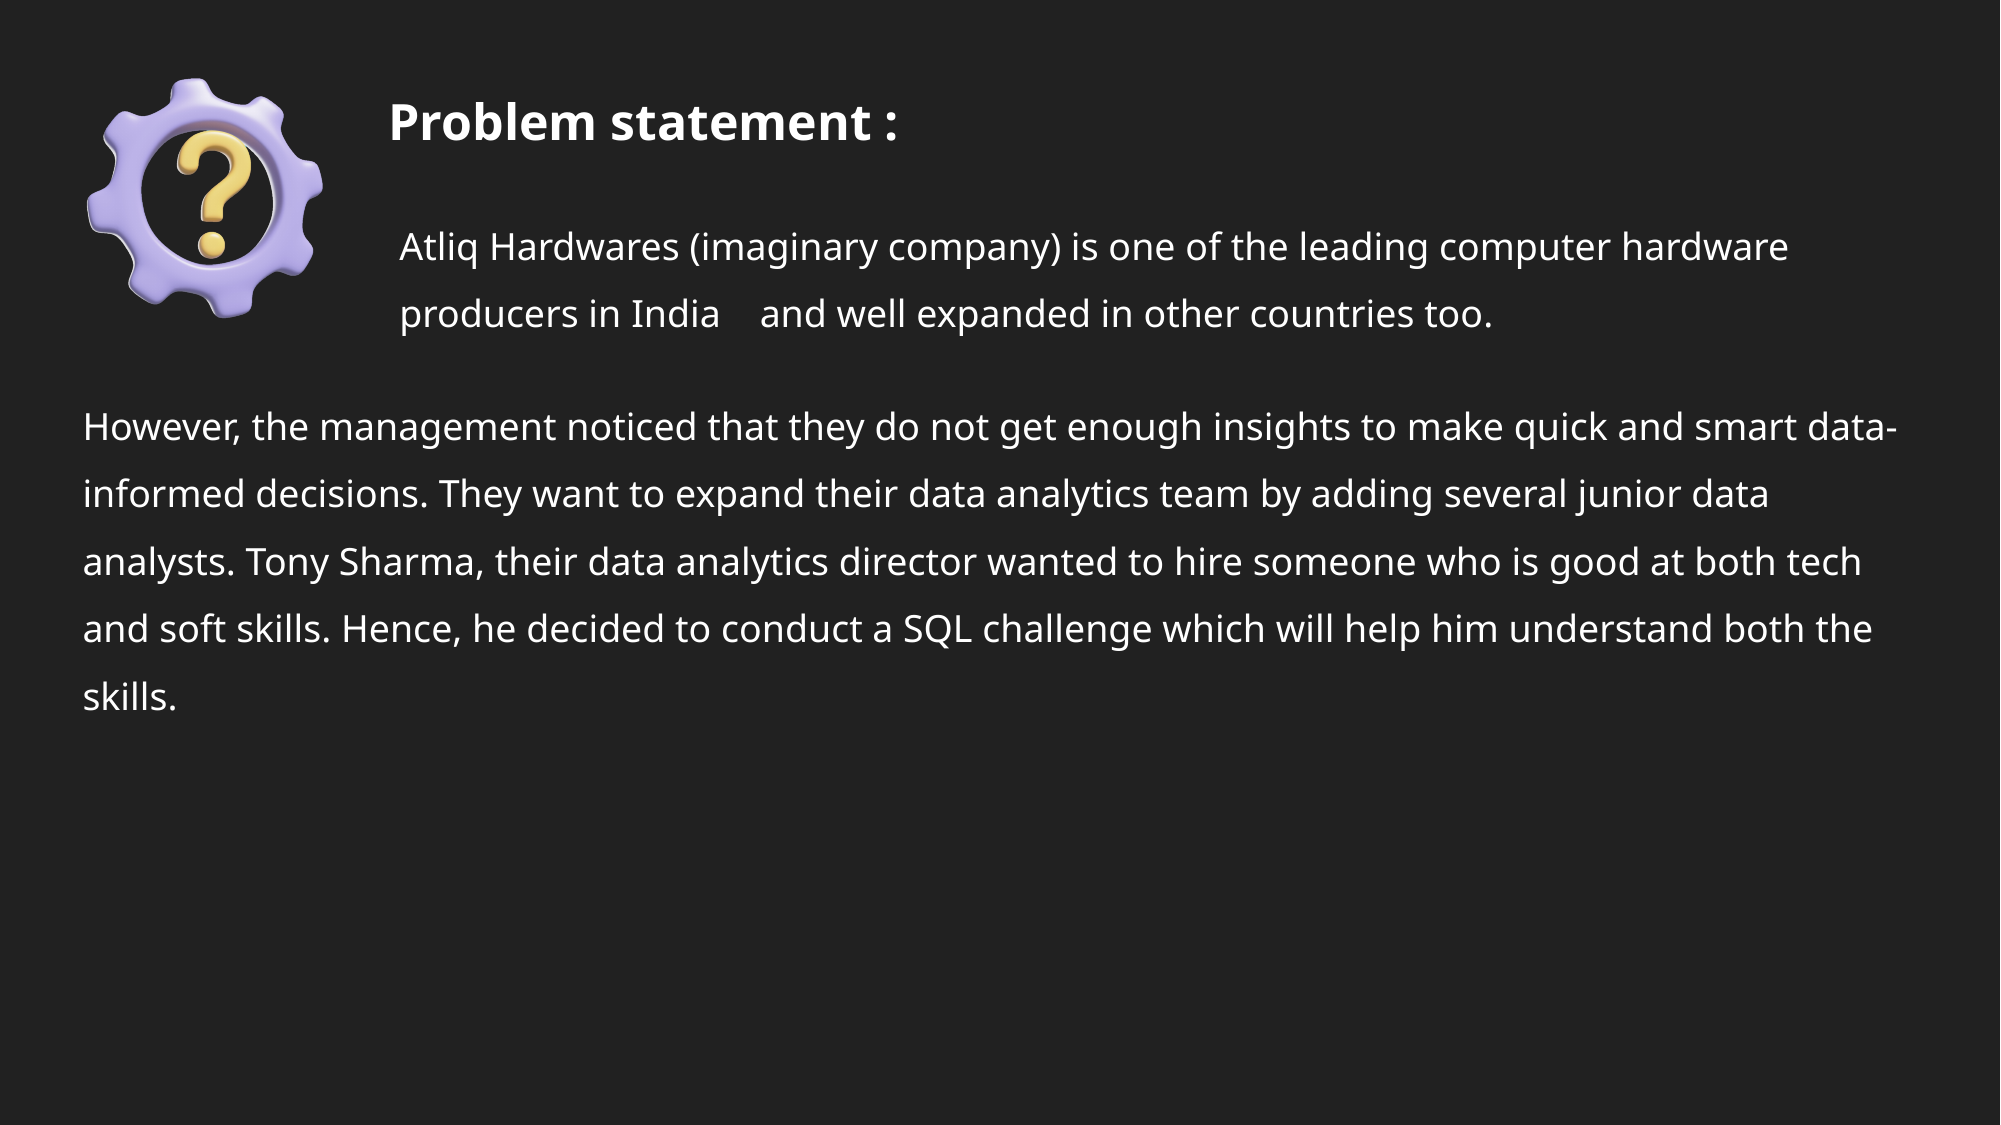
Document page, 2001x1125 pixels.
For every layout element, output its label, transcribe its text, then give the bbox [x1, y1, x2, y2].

picture [44, 36, 367, 359]
text_box However, the management noticed that they do not get enough insights to make quick and smart data-informed decisions. They want to expand their data analytics team by adding several junior data analysts. Tony Sharma, their data analytics director wanted to hire someone who is good at both tech and soft skills. Hence, he decided to conduct a SQL challenge which will help him understand both the skills. [67, 372, 1933, 793]
text_box Atliq Hardwares (imaginary company) is one of the leading computer hardware producers in India and well expanded in other countries too. [384, 193, 1933, 343]
text_box Problem statement : [373, 82, 914, 158]
